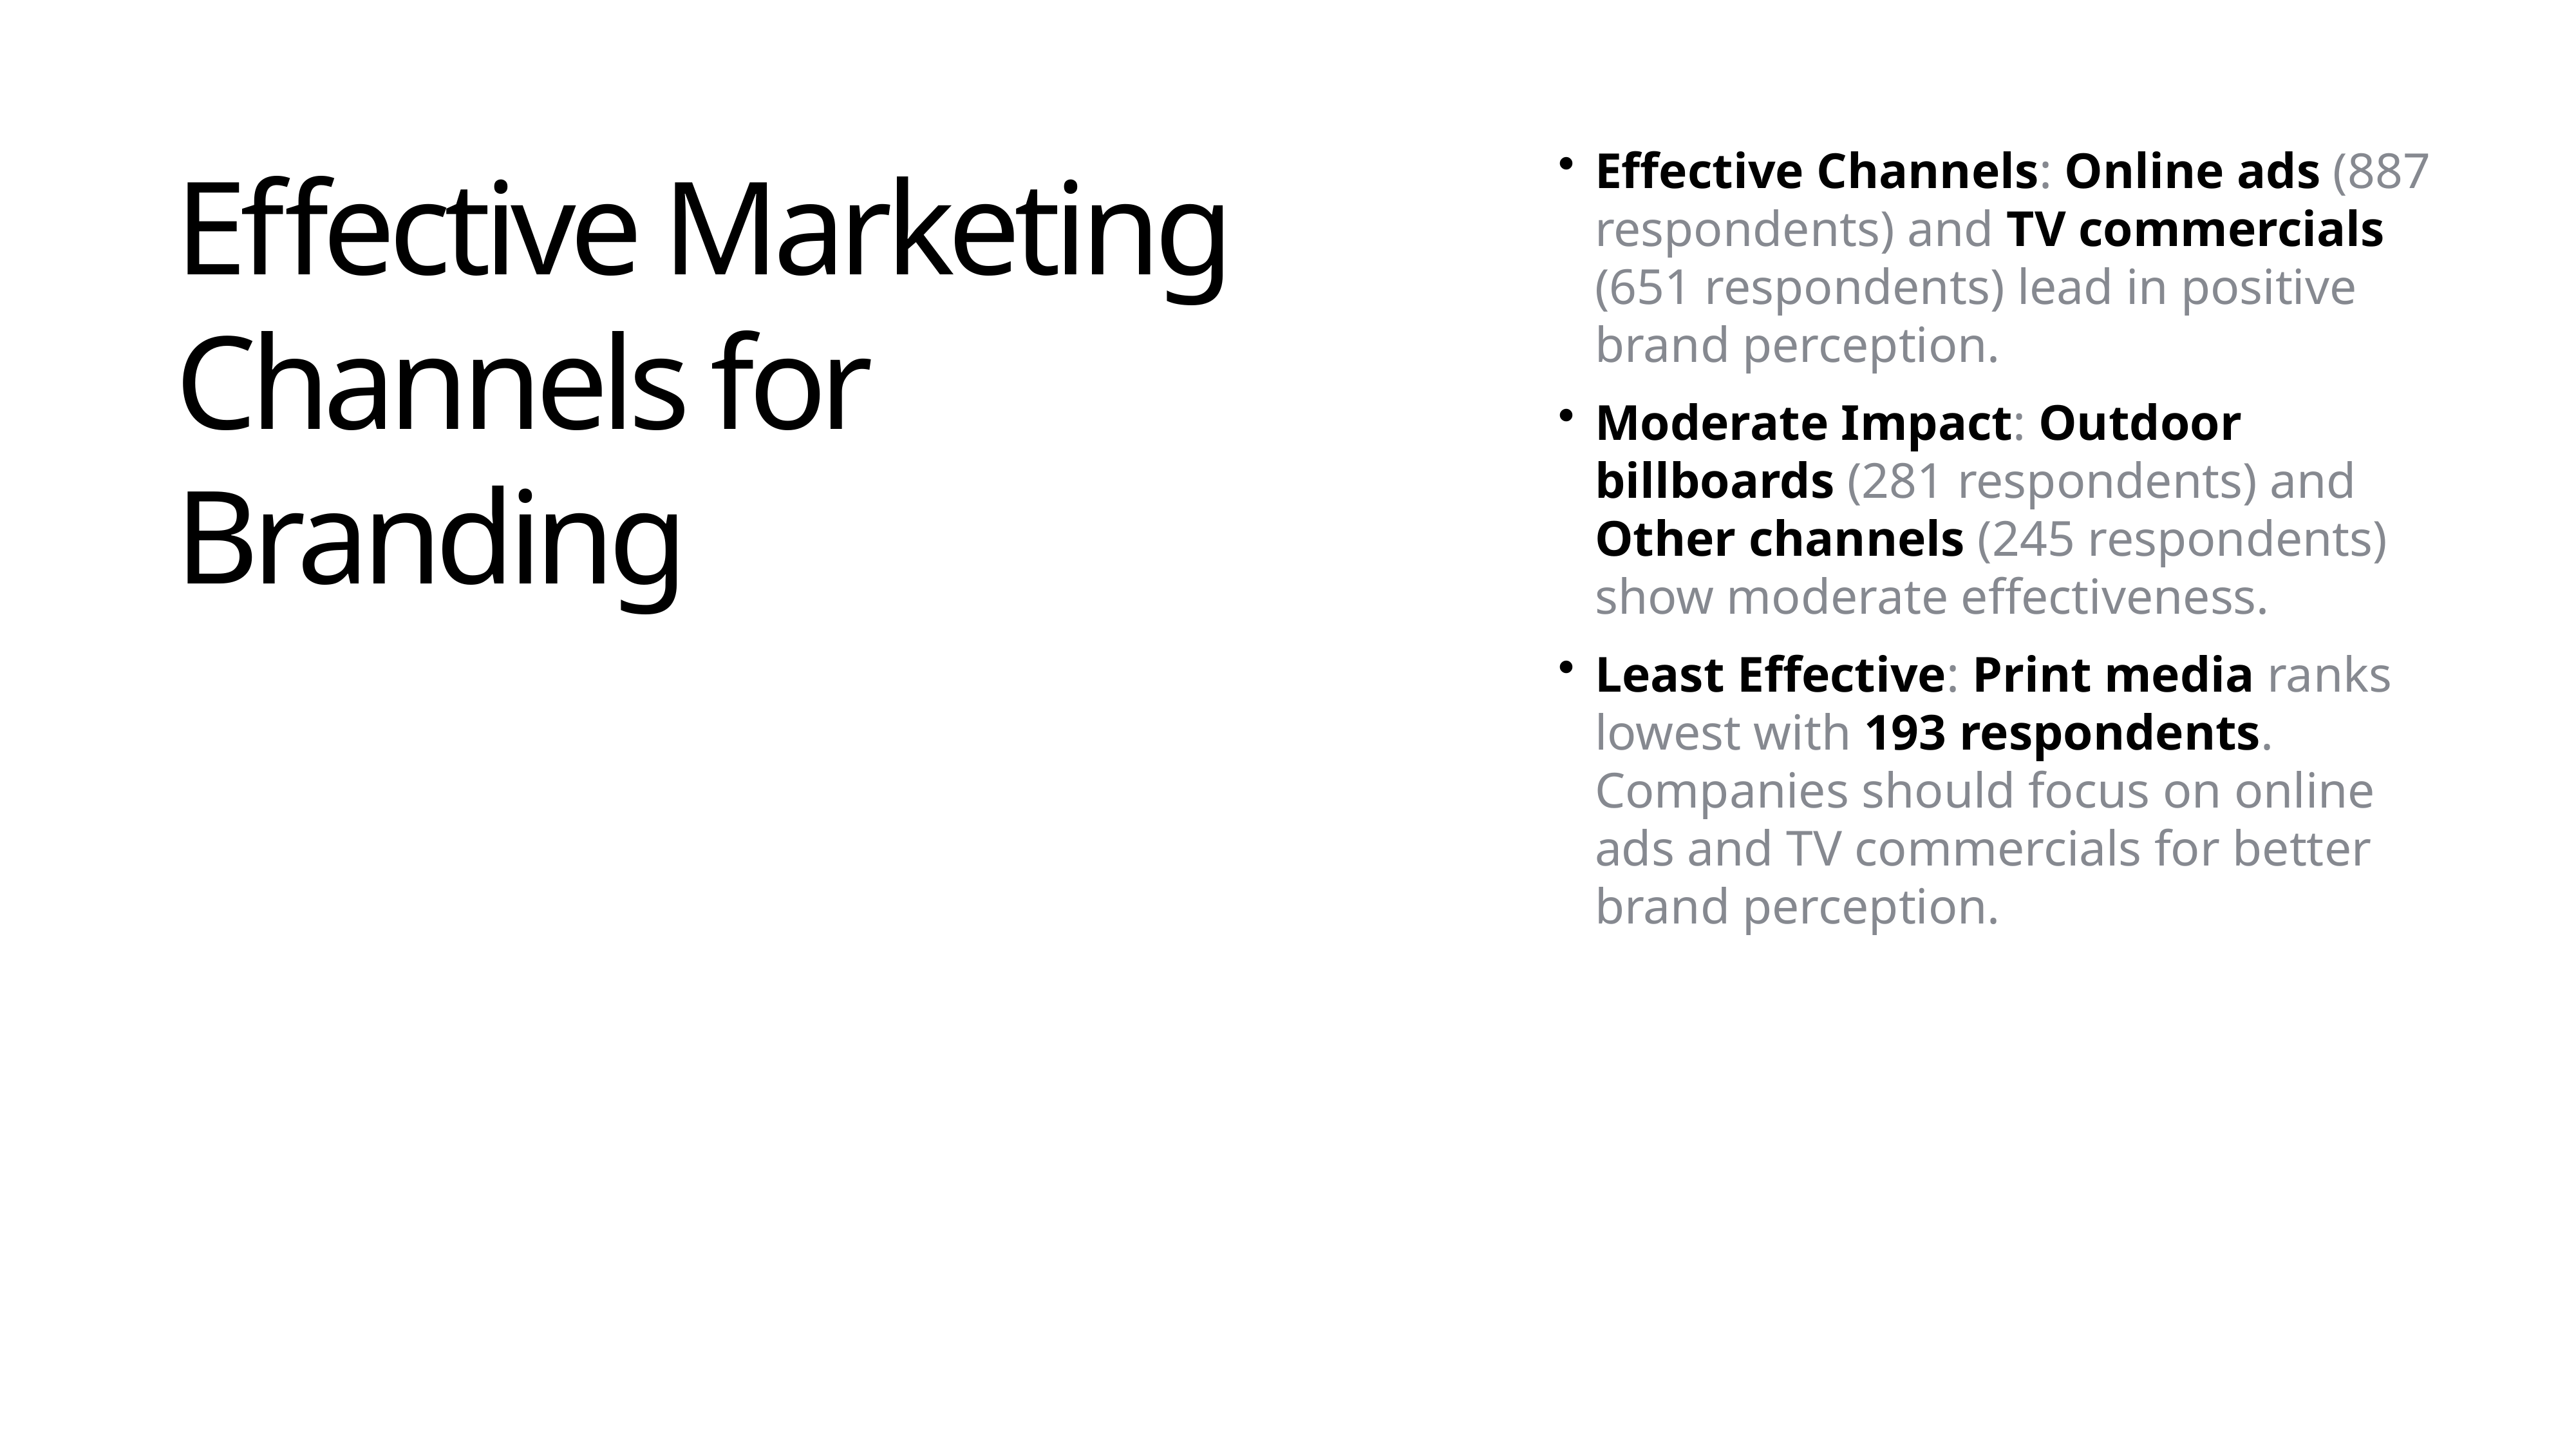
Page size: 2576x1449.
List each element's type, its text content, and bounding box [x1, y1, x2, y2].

title Effective Marketing Channels for Branding [166, 140, 1383, 307]
text_box Effective Channels: Online ads (887 respondents) and TV commercials (651 respondents) lead in positive brand perception. Moderate Impact: Outdoor billboards (281 respondents) and Other channels (245 respondents) show moderate effectiveness. Least Effective: Print media ranks lowest with 193 respondents. Companies should focus on online ads and TV commercials for better brand perception. [1549, 135, 2462, 1294]
